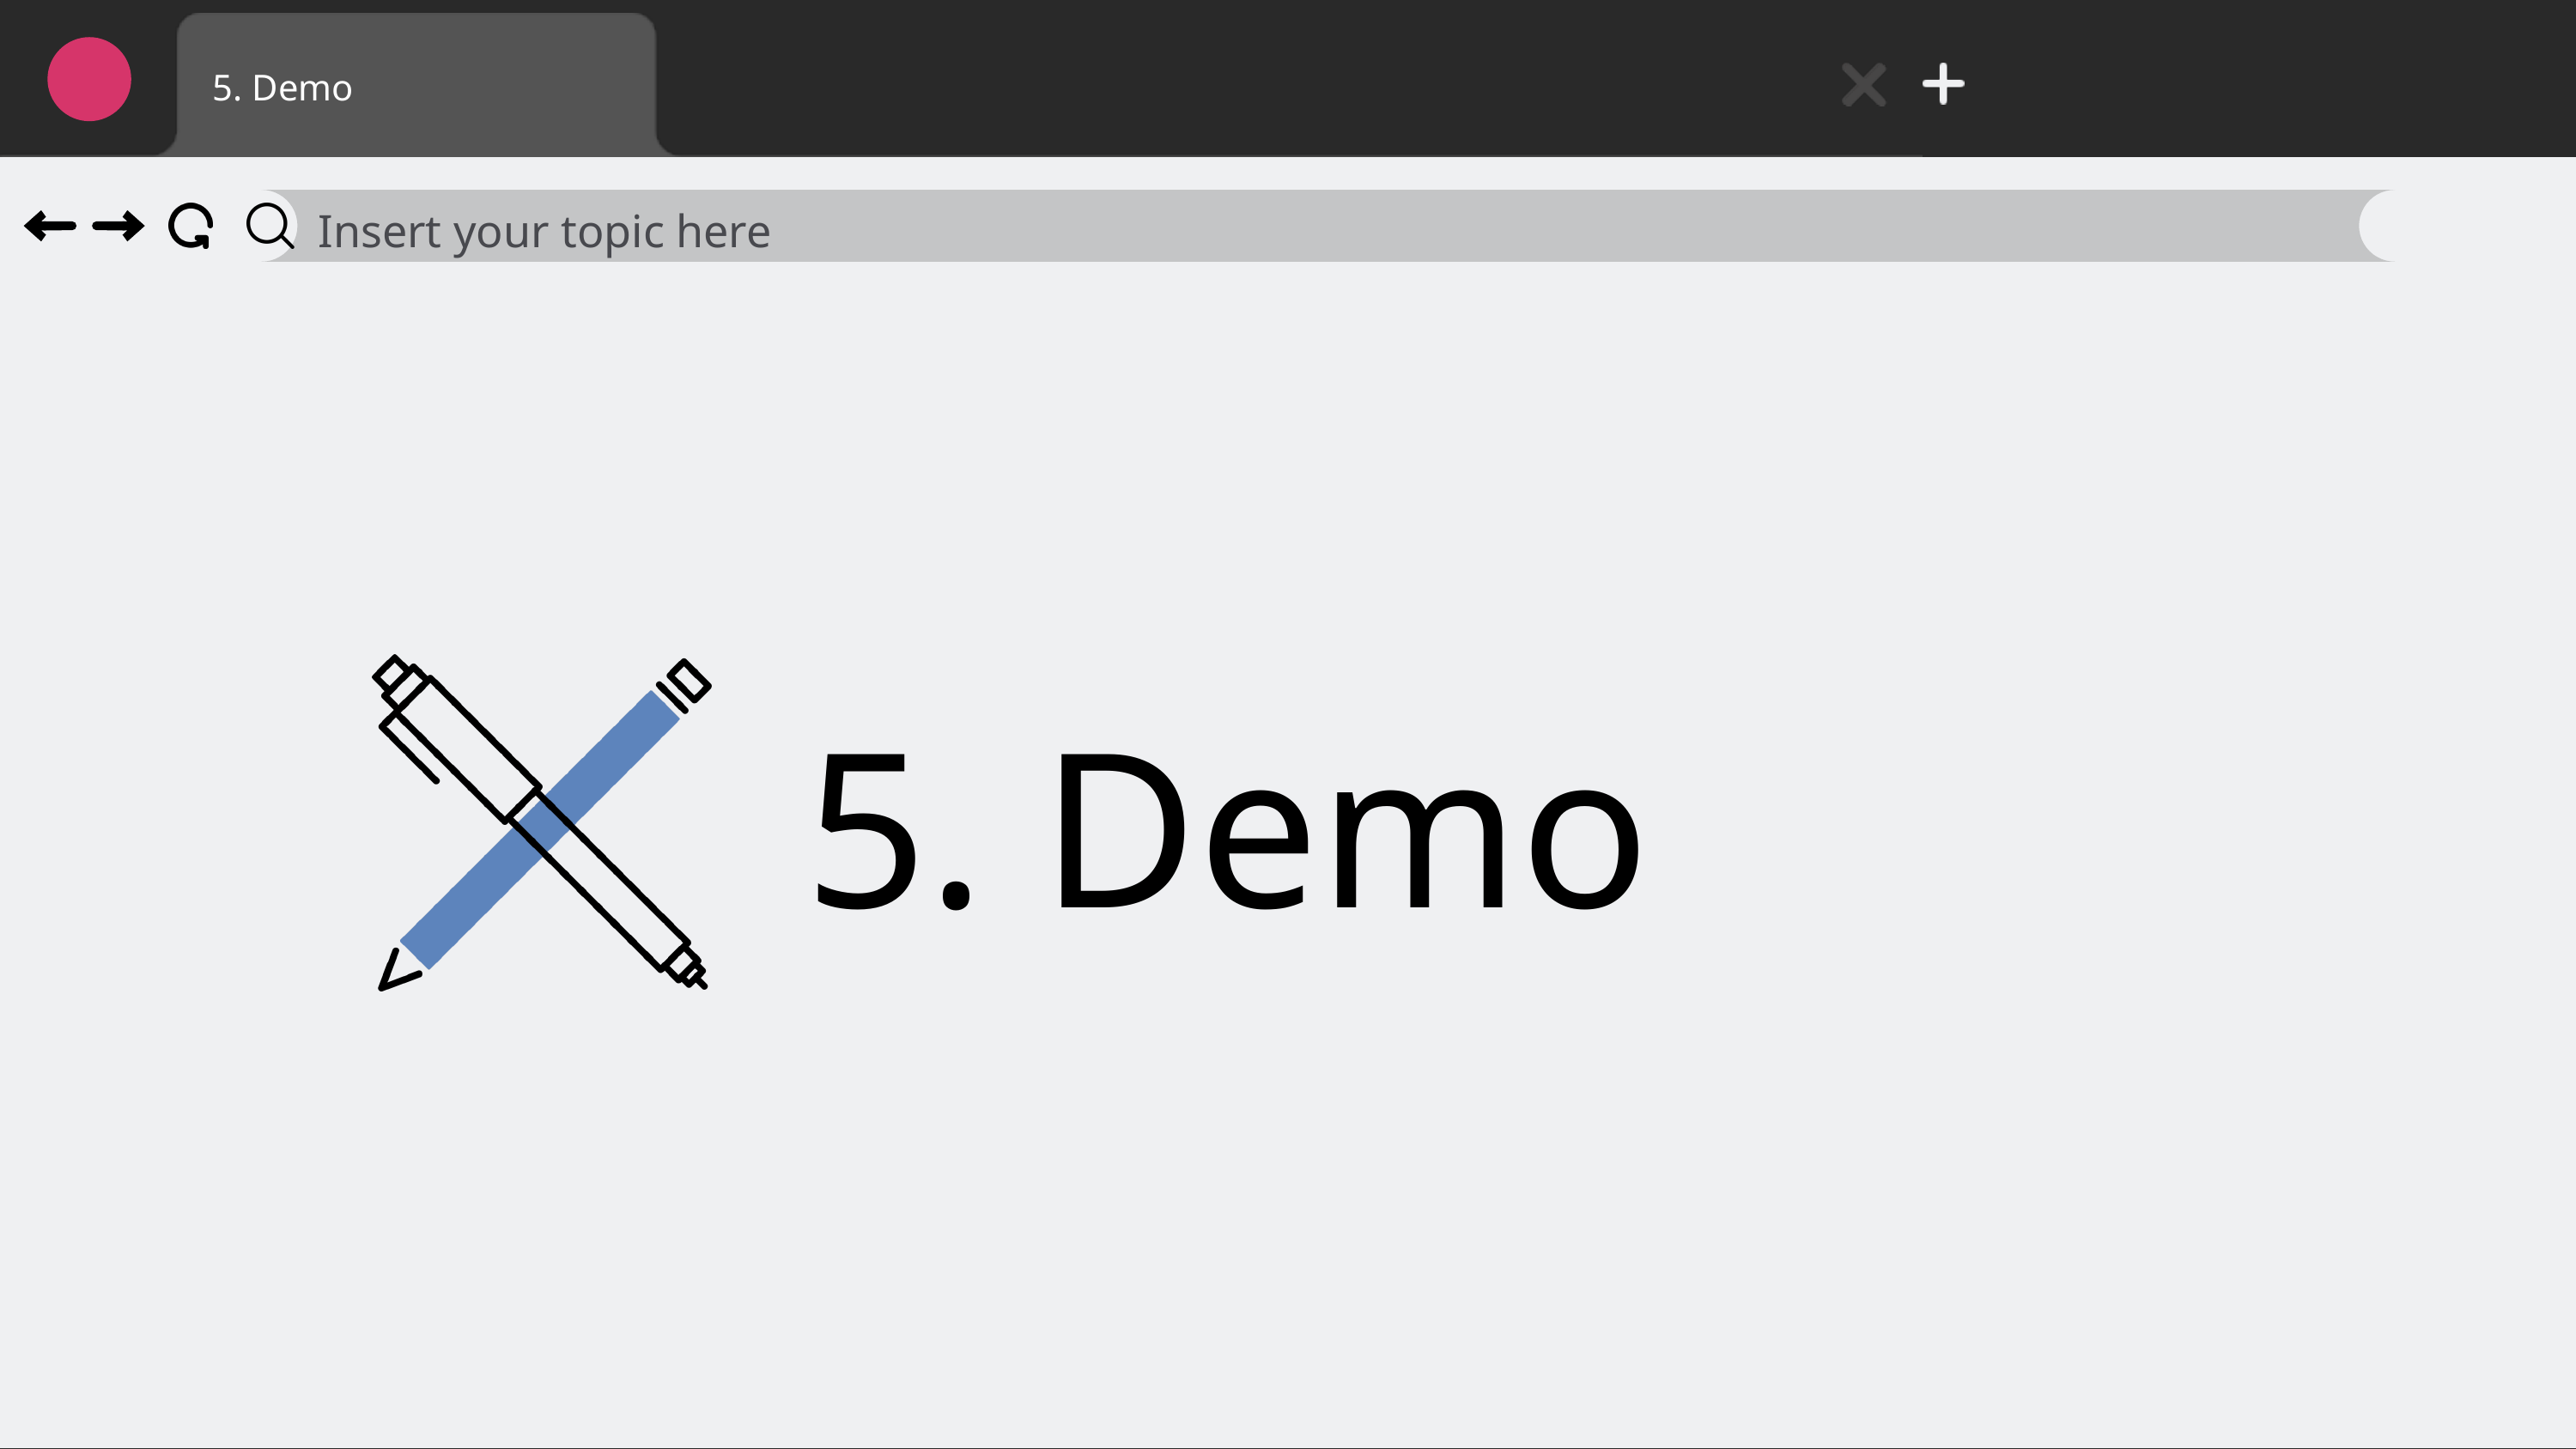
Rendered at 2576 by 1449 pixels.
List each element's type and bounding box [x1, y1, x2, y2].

text_box [0, 13, 2576, 1449]
picture [372, 654, 712, 991]
